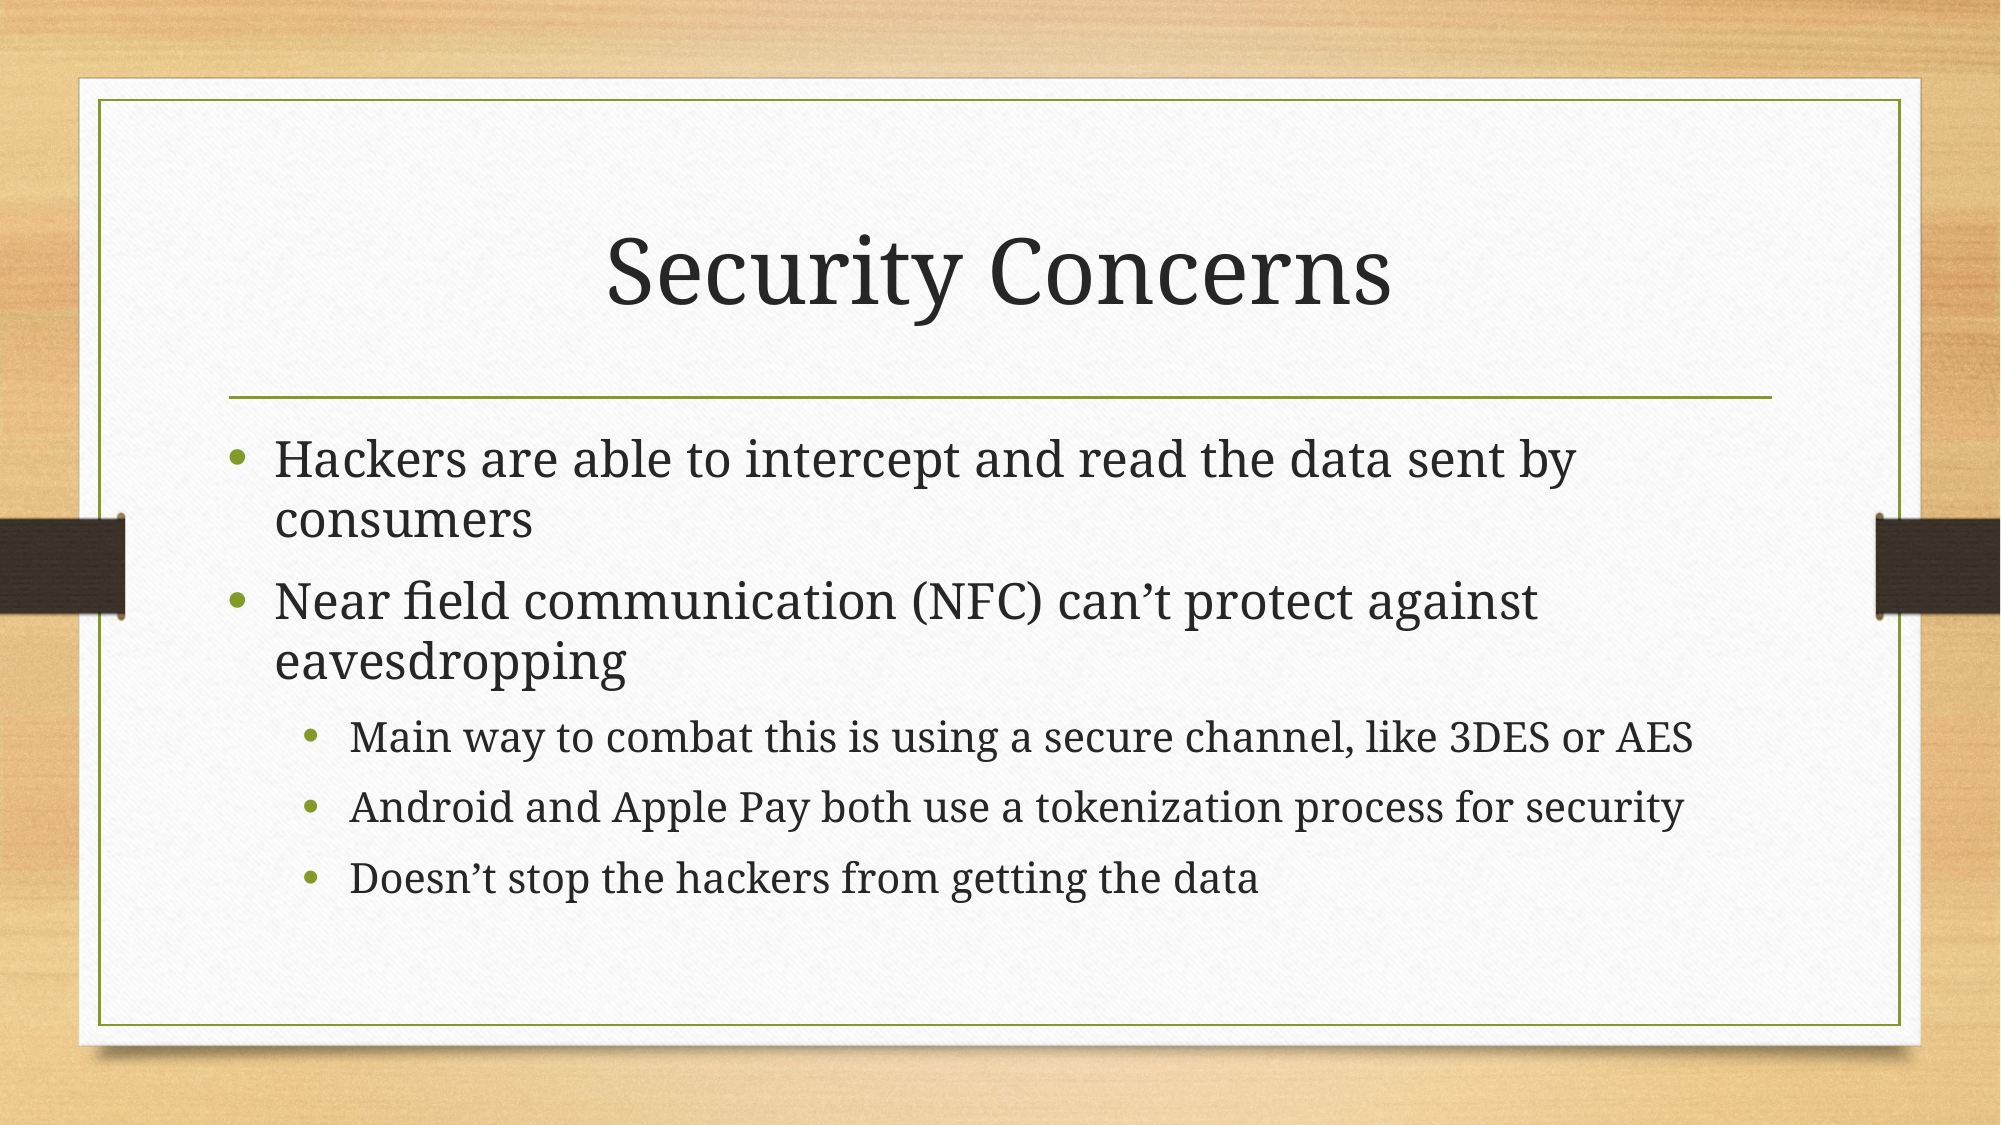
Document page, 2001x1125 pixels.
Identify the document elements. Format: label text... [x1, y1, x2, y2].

picture [0, 0, 2001, 1125]
title Security Concerns [212, 161, 1788, 375]
list Hackers are able to intercept and read the data sent by consumers Near field communication (NFC) can’t protect against eavesdropping Main way to combat this is using a secure channel, like 3DES or AES Android and Apple Pay both use a tokenization process for security Doesn’t stop the hackers from getting the data [212, 419, 1788, 964]
